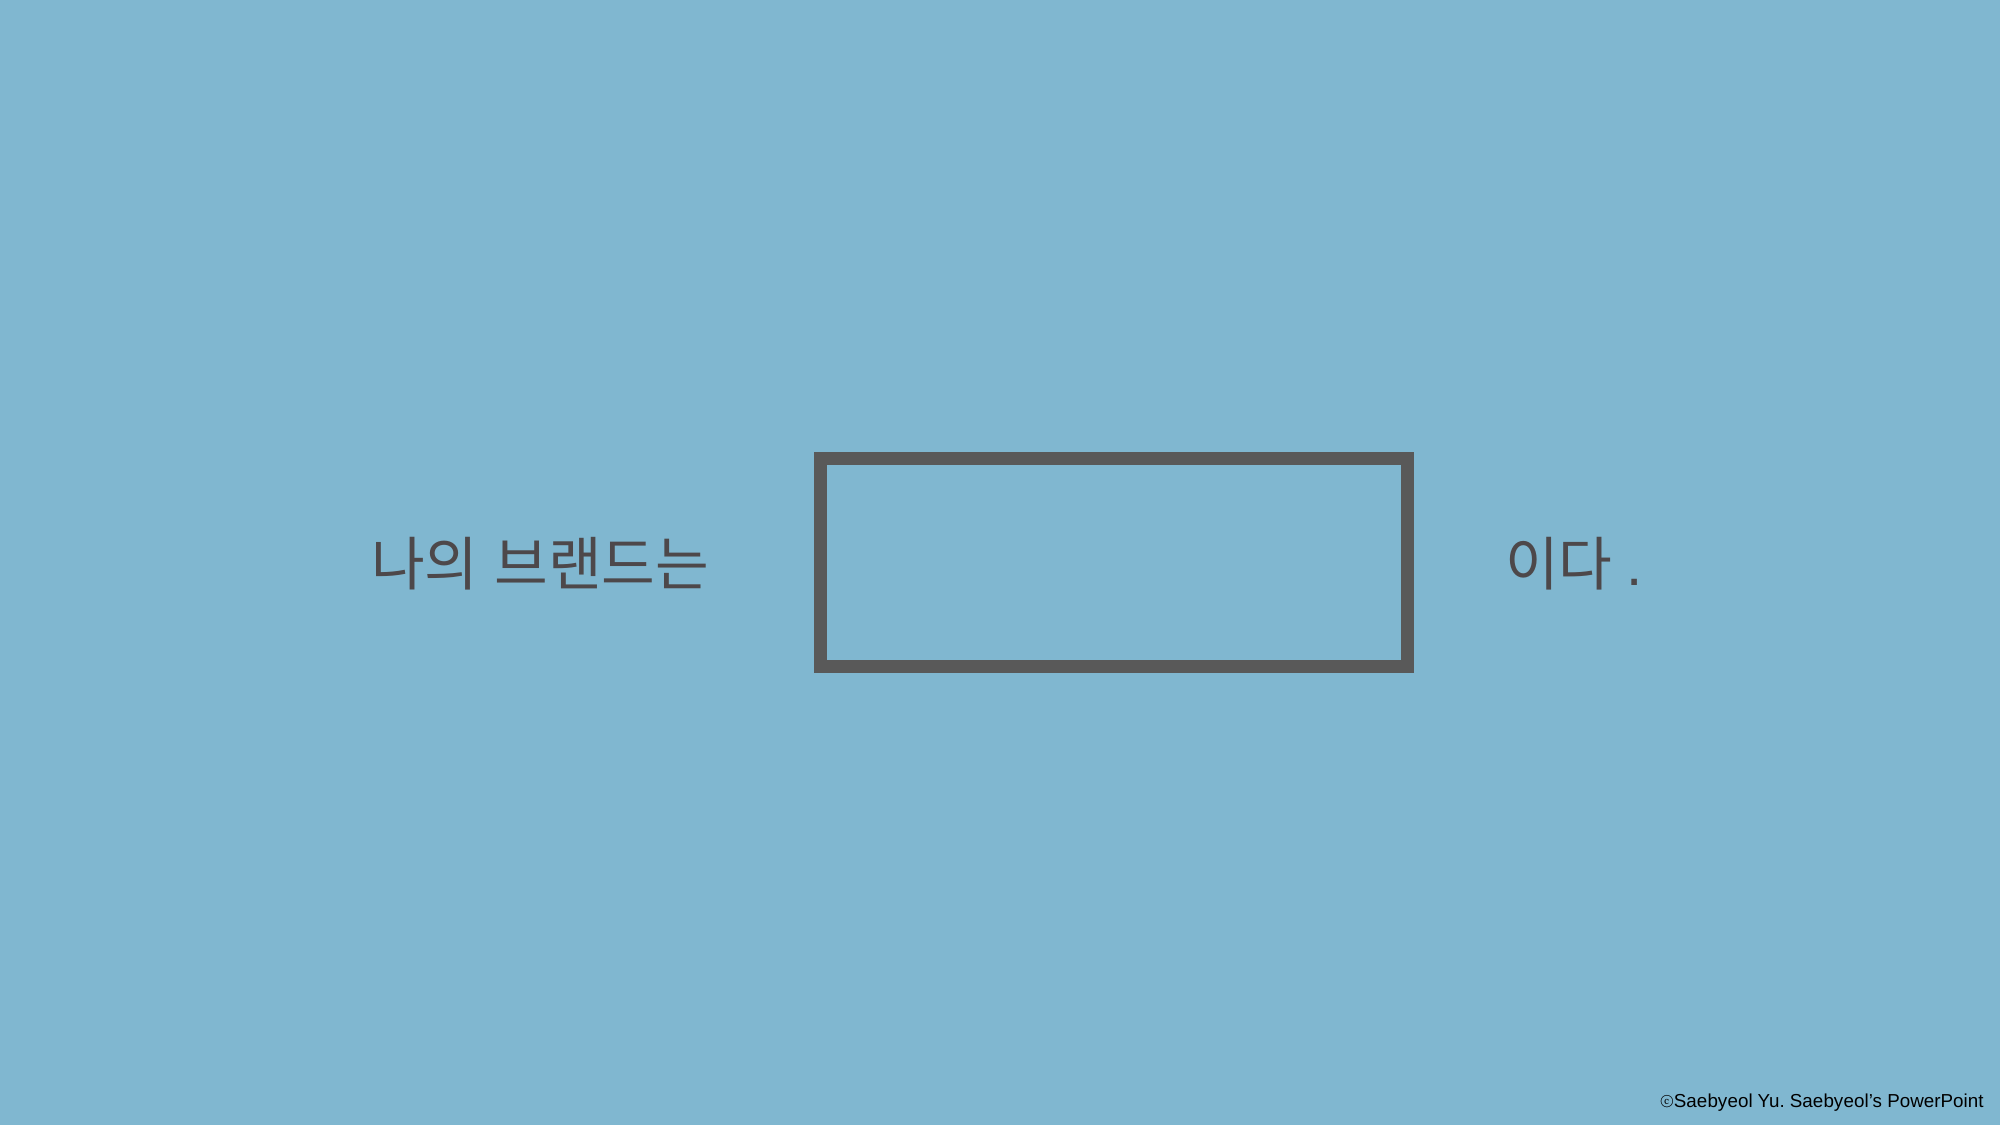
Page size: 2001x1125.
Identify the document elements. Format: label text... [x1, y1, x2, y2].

text_box [819, 458, 1409, 667]
text_box 나의 브랜드는 [356, 519, 724, 605]
text_box 이다. [1490, 519, 1658, 605]
